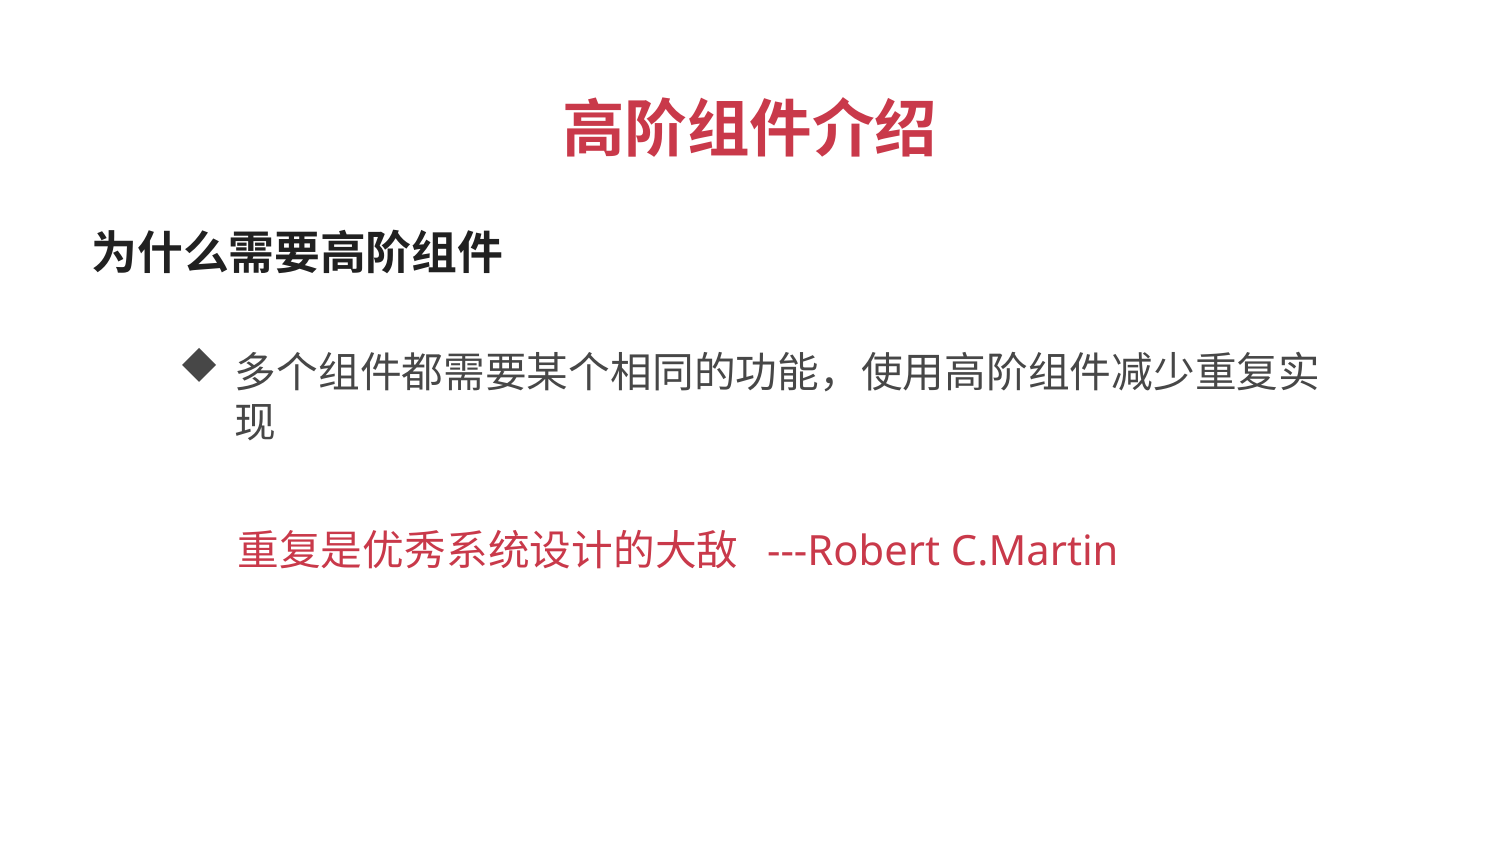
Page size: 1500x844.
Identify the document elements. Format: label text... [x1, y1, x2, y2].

text_box 高阶组件介绍 [547, 81, 953, 172]
text_box 为什么需要高阶组件 [76, 209, 1427, 293]
text_box 多个组件都需要某个相同的功能，使用高阶组件减少重复实现 [88, 338, 1376, 454]
text_box 重复是优秀系统设计的大敌 ---Robert C.Martin [147, 516, 1209, 582]
